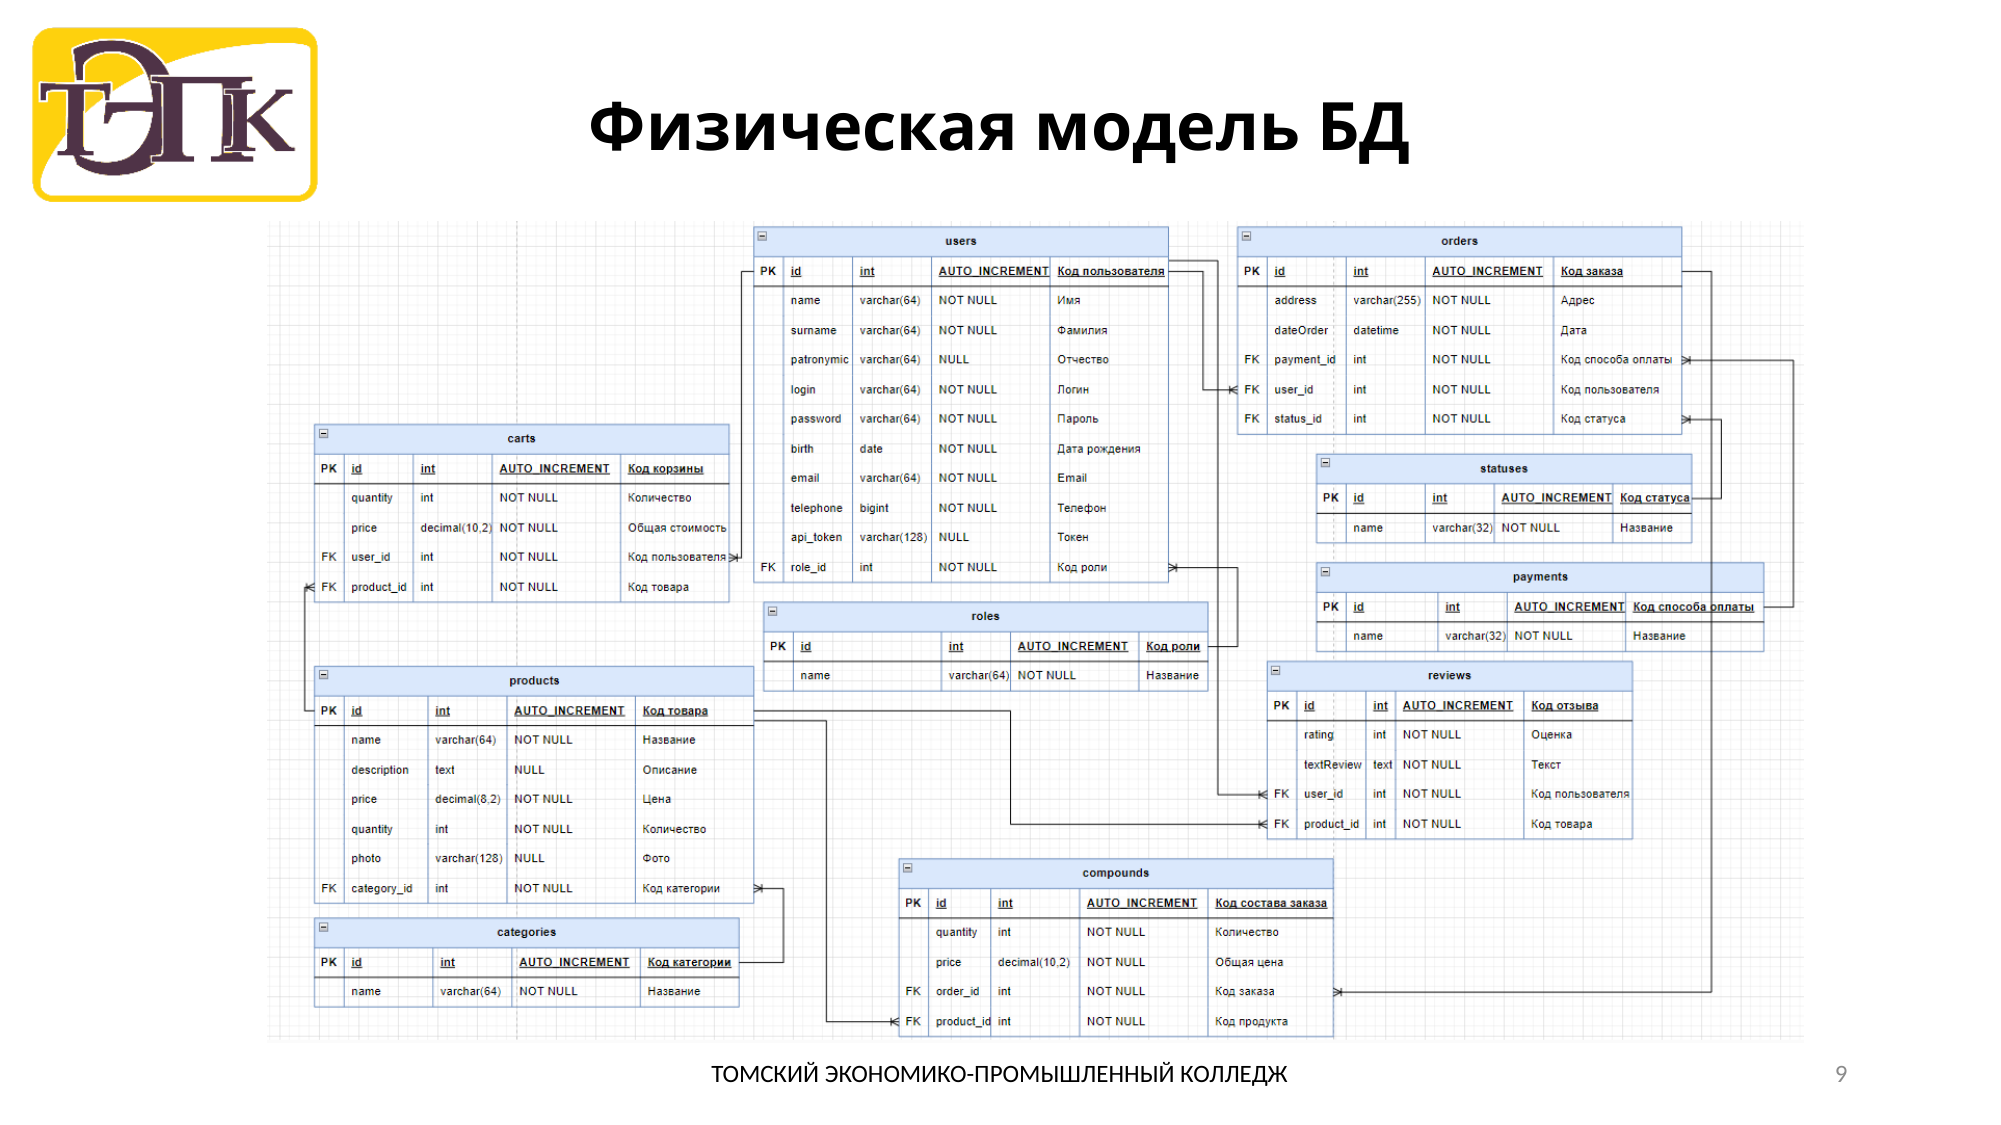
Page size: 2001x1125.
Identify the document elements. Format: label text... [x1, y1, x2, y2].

footer ТОМСКИЙ ЭКОНОМИКО-ПРОМЫШЛЕННЫЙ КОЛЛЕДЖ [662, 1043, 1338, 1103]
slide_number 9 [1412, 1042, 1863, 1103]
picture [267, 221, 1804, 1043]
title Физическая модель БД [0, 25, 2000, 233]
picture [28, 25, 321, 203]
